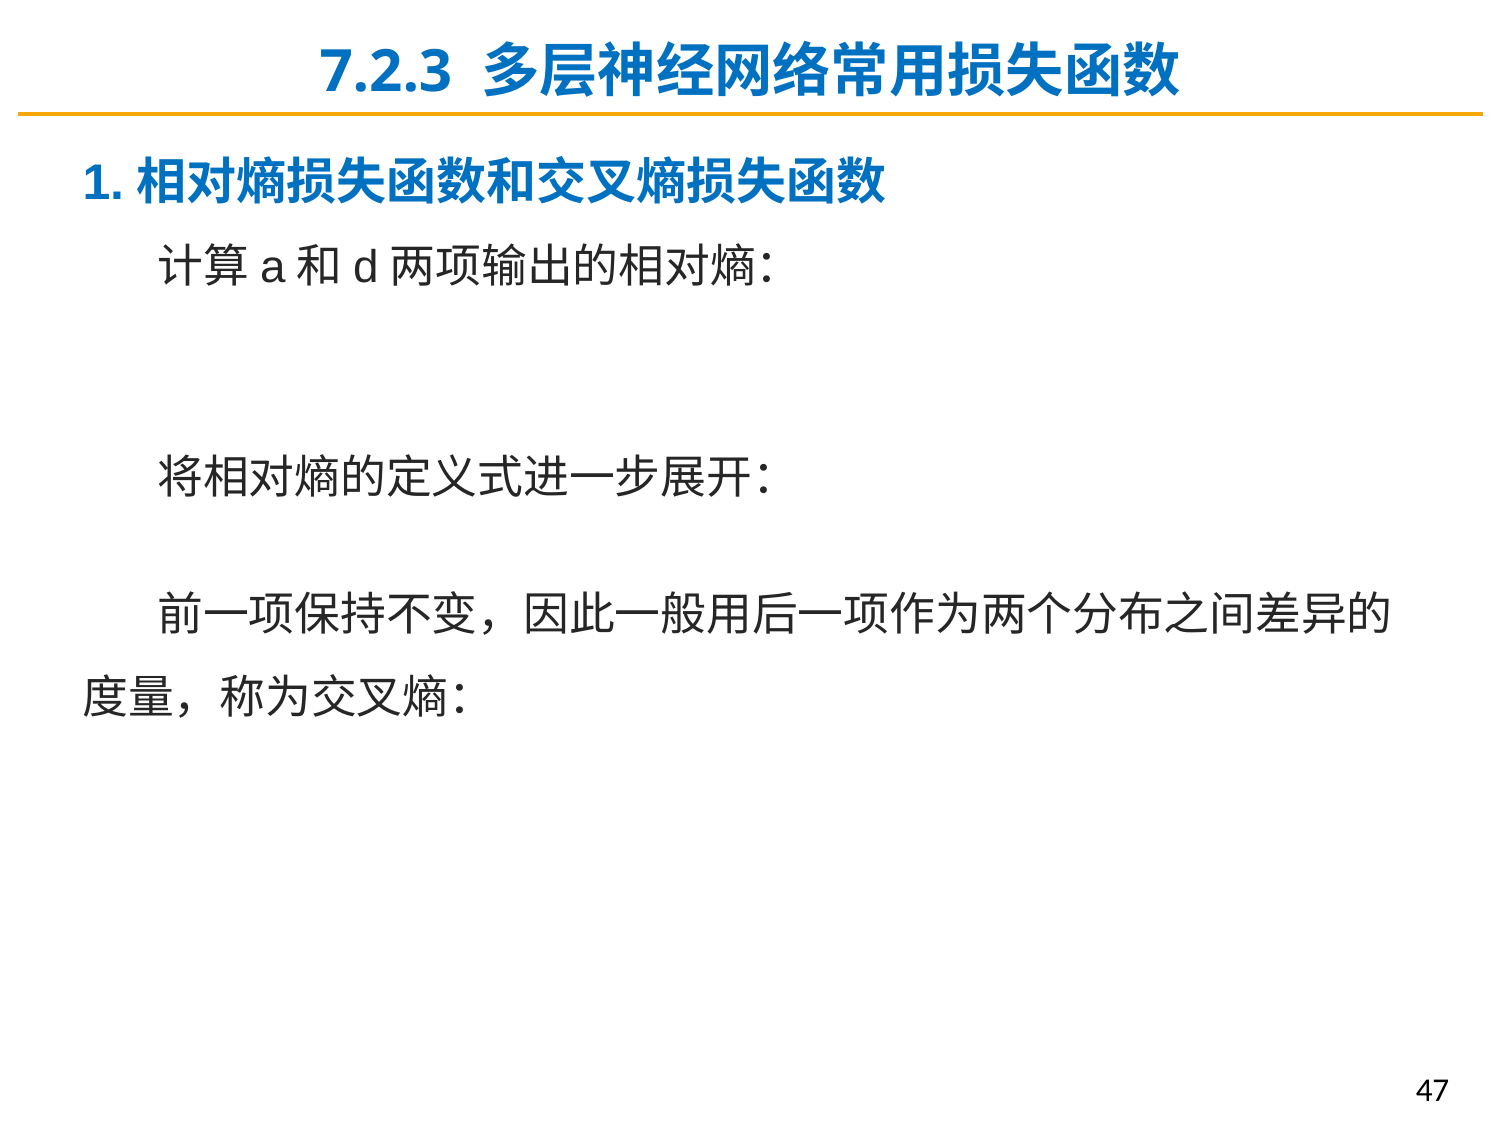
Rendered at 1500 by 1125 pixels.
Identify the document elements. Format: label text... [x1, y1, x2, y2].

text_box 7.2.3 多层神经网络常用损失函数 [0, 25, 1500, 111]
text_box 47 [1114, 1060, 1465, 1106]
